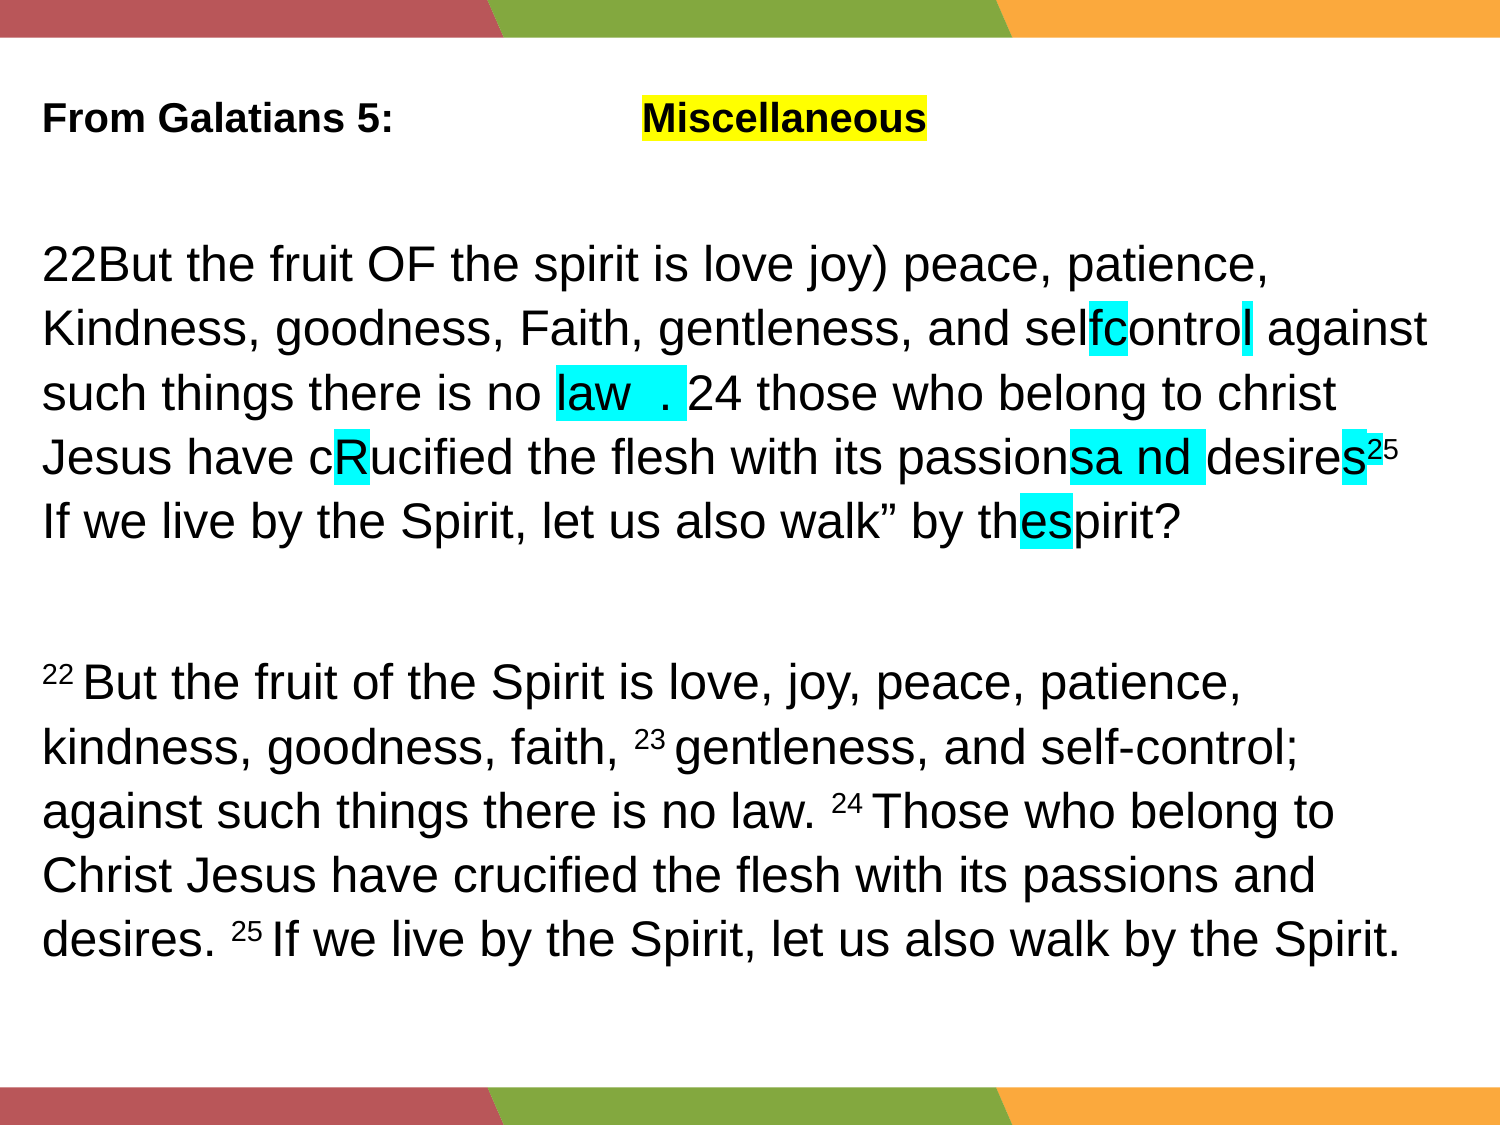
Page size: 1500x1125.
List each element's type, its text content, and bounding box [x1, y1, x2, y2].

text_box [0, 1087, 1500, 1125]
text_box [0, 0, 1011, 38]
text_box From Galatians 5: Miscellaneous 22But the fruit OF the spirit is love joy) peace, patience, Kindness, goodness, Faith, gentleness, and selfcontrol against such things there is no law . 24 those who belong to christ Jesus have cRucified the flesh with its passionsa nd desires25 If we live by the Spirit, let us also walk” by thespirit? 22 But the fruit of the Spirit is love, joy, peace, patience, kindness, goodness, faith, 23 gentleness, and self-control; against such things there is no law. 24 Those who belong to Christ Jesus have crucified the flesh with its passions and desires. 25 If we live by the Spirit, let us also walk by the Spirit. [27, 79, 1473, 1036]
